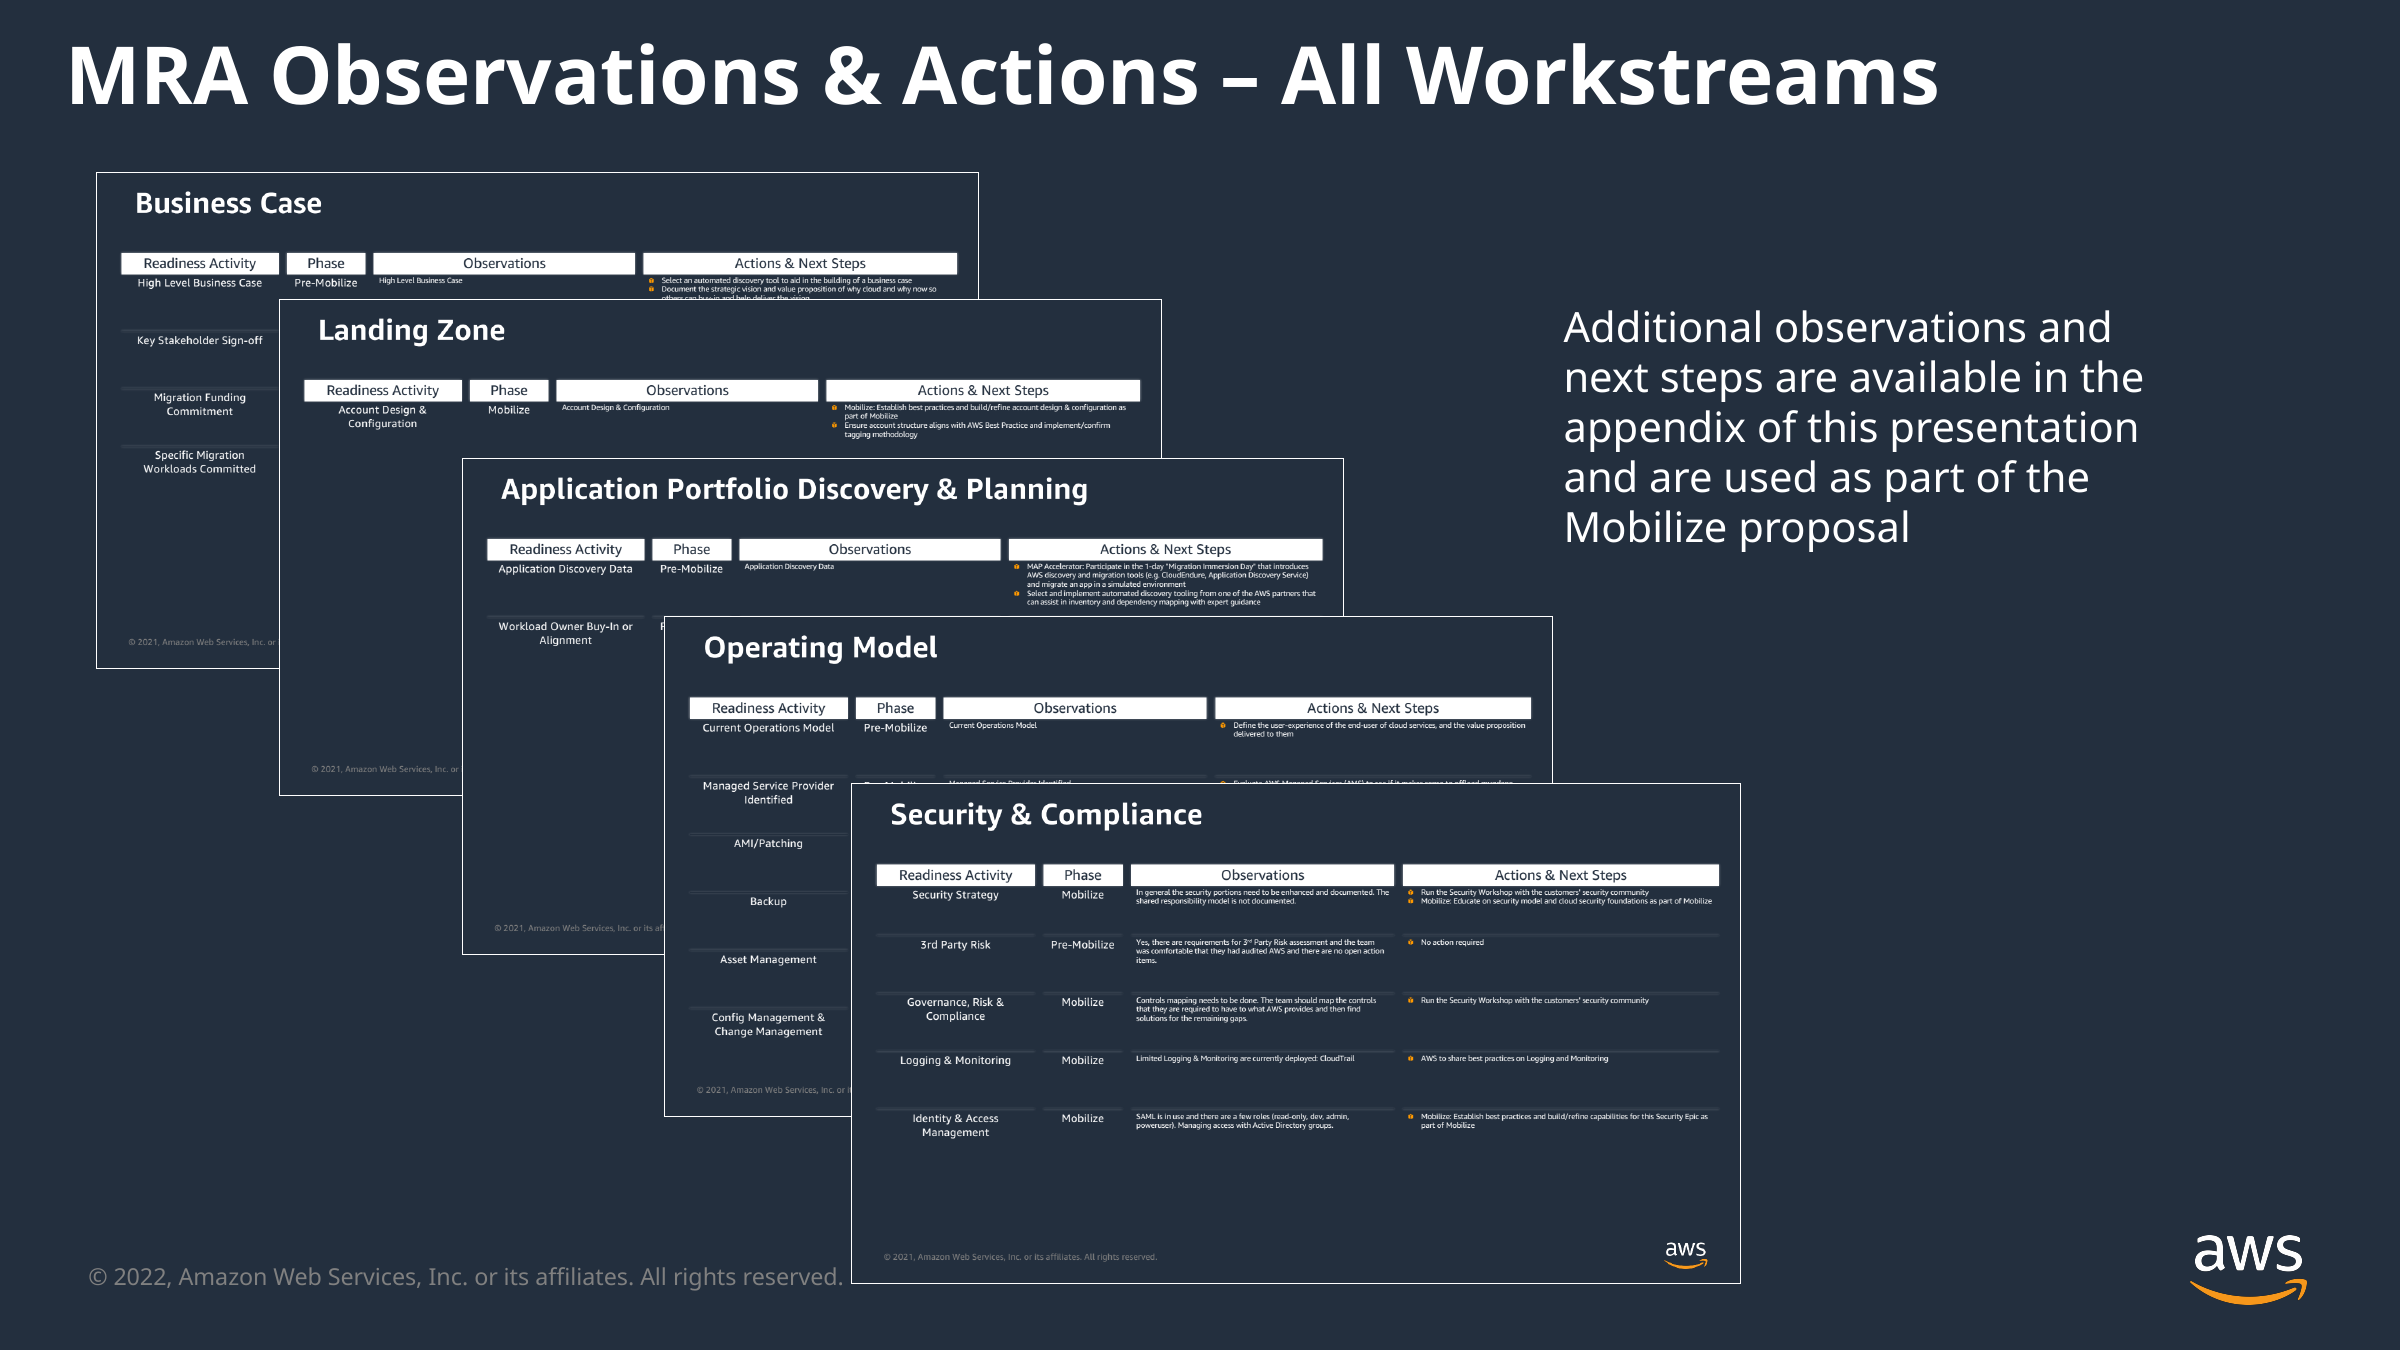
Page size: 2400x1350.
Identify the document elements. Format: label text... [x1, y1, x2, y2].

title MRA Observations & Actions – All Workstreams [65, 27, 2282, 176]
picture [2190, 1235, 2307, 1305]
text_box Additional observations and next steps are available in the appendix of this presentation and are used as part of the Mobilize proposal [1548, 293, 2210, 559]
picture [96, 172, 1741, 1284]
